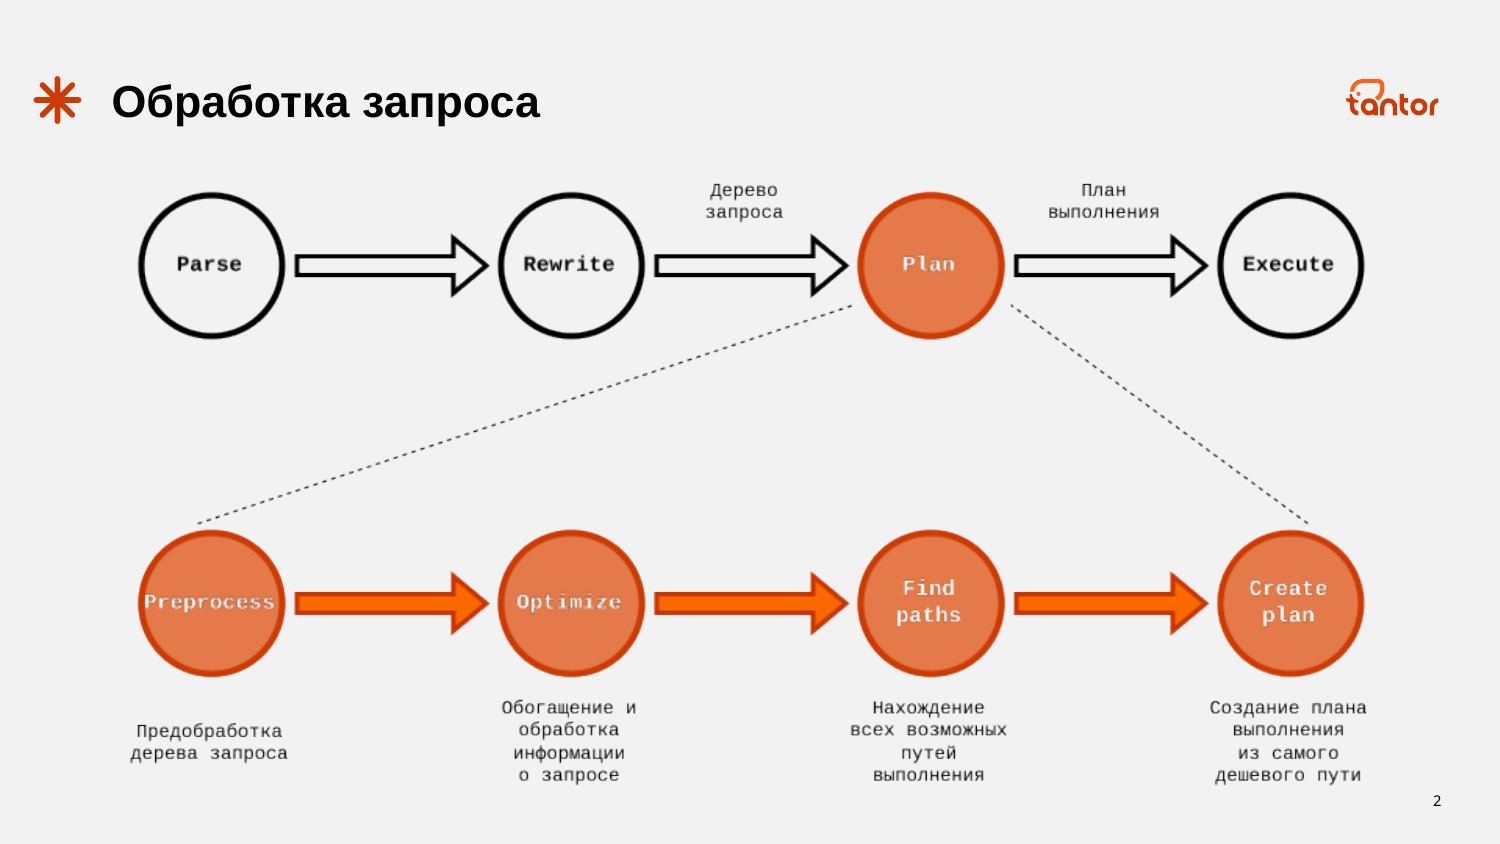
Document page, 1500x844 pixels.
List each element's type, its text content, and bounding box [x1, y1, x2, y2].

title Обработка запроса [96, 22, 1267, 178]
picture [119, 161, 1381, 800]
